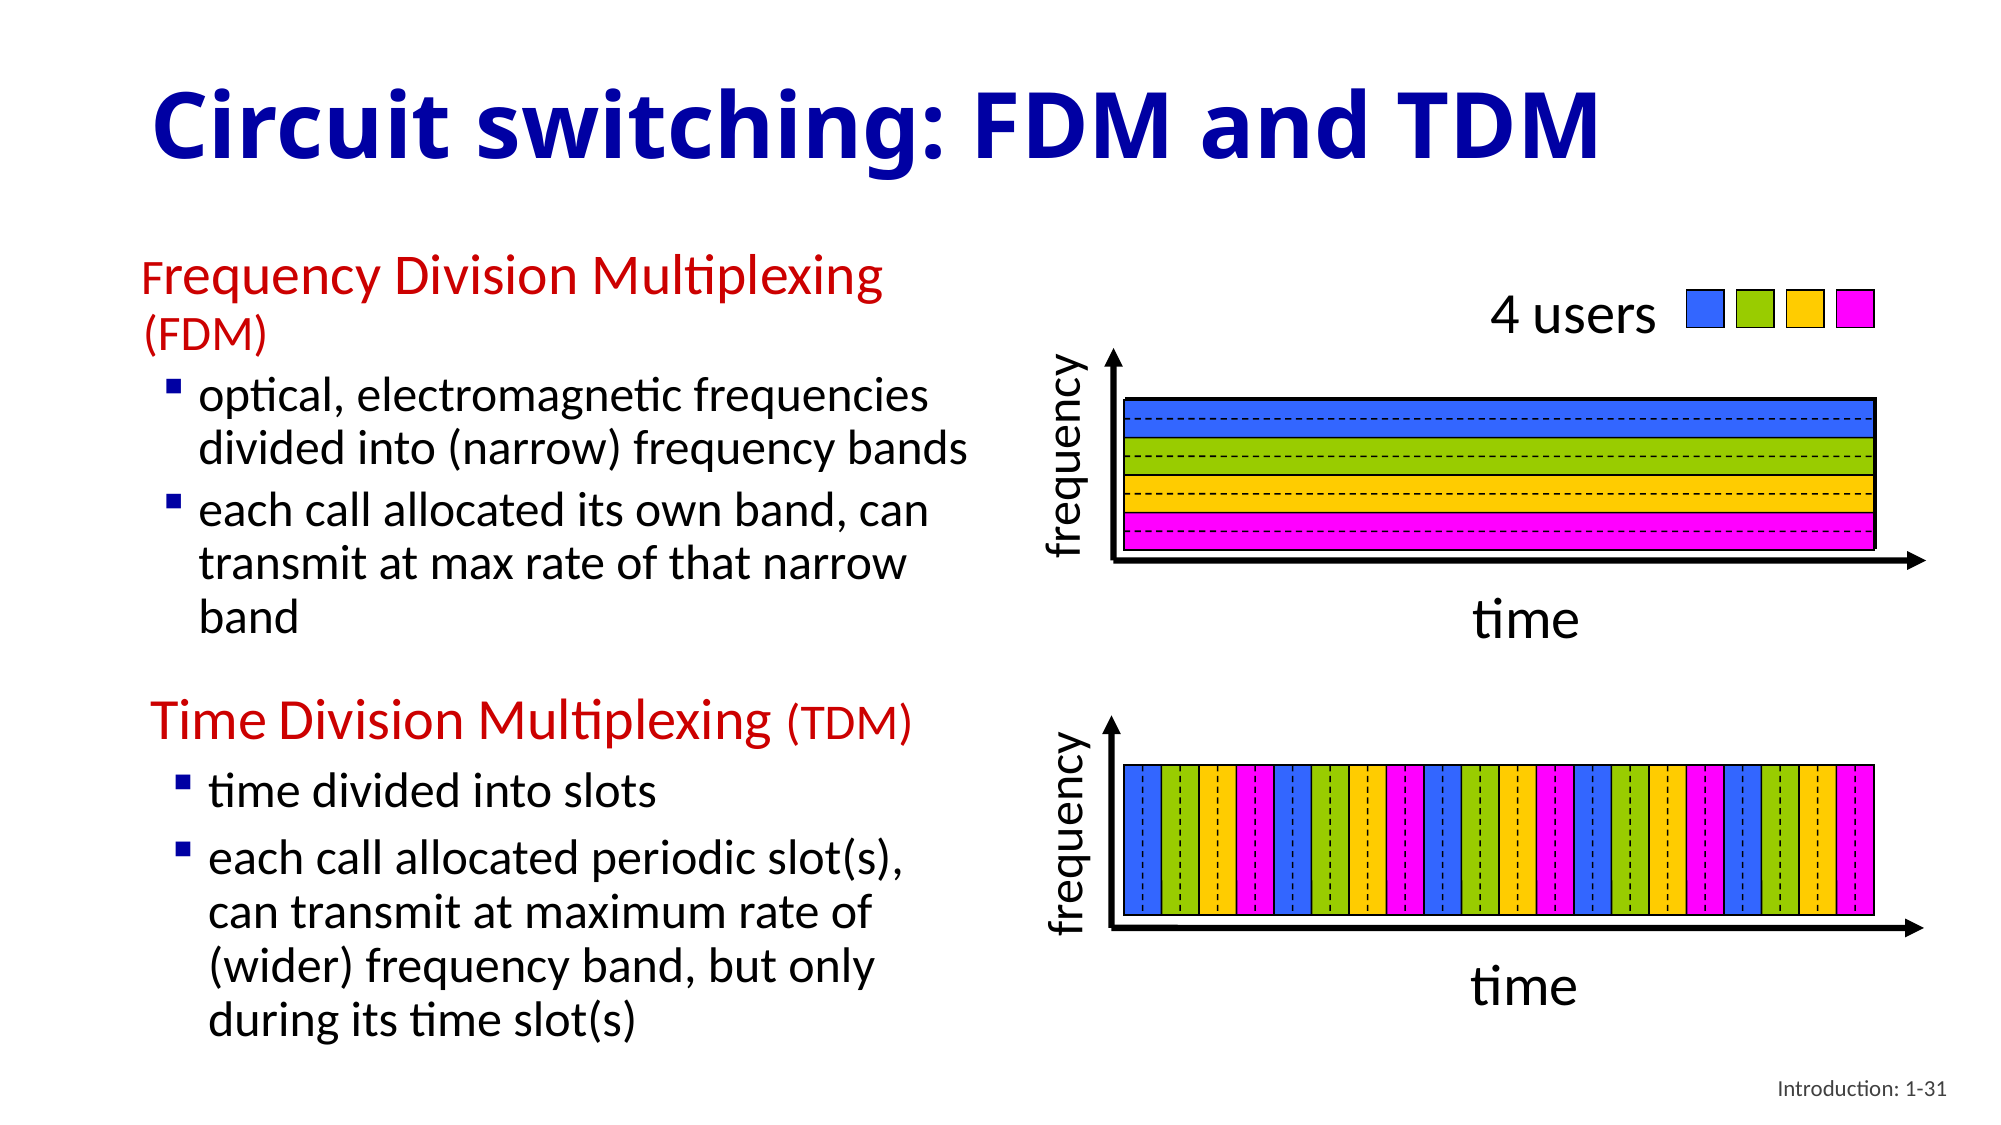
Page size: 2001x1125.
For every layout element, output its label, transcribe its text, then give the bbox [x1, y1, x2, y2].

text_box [1856, 765, 1874, 916]
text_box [1123, 418, 1874, 532]
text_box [1123, 765, 1142, 916]
title Circuit switching: FDM and TDM [135, 55, 1861, 202]
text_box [1473, 267, 1874, 354]
text_box Time Division Multiplexing (TDM) time divided into slots each call allocated periodic slot(s), can transmit at maximum rate of (wider) frequency band, but only during its time slot(s) [135, 681, 1001, 1087]
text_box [1142, 765, 1856, 916]
slide_number Introduction: 1-31 [1512, 1056, 1963, 1117]
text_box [1024, 715, 1924, 1027]
list Frequency Division Multiplexing (FDM) optical, electromagnetic frequencies divided into (narrow) frequency bands each call allocated its own band, can transmit at max rate of that narrow band [126, 237, 990, 709]
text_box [1022, 337, 1926, 659]
